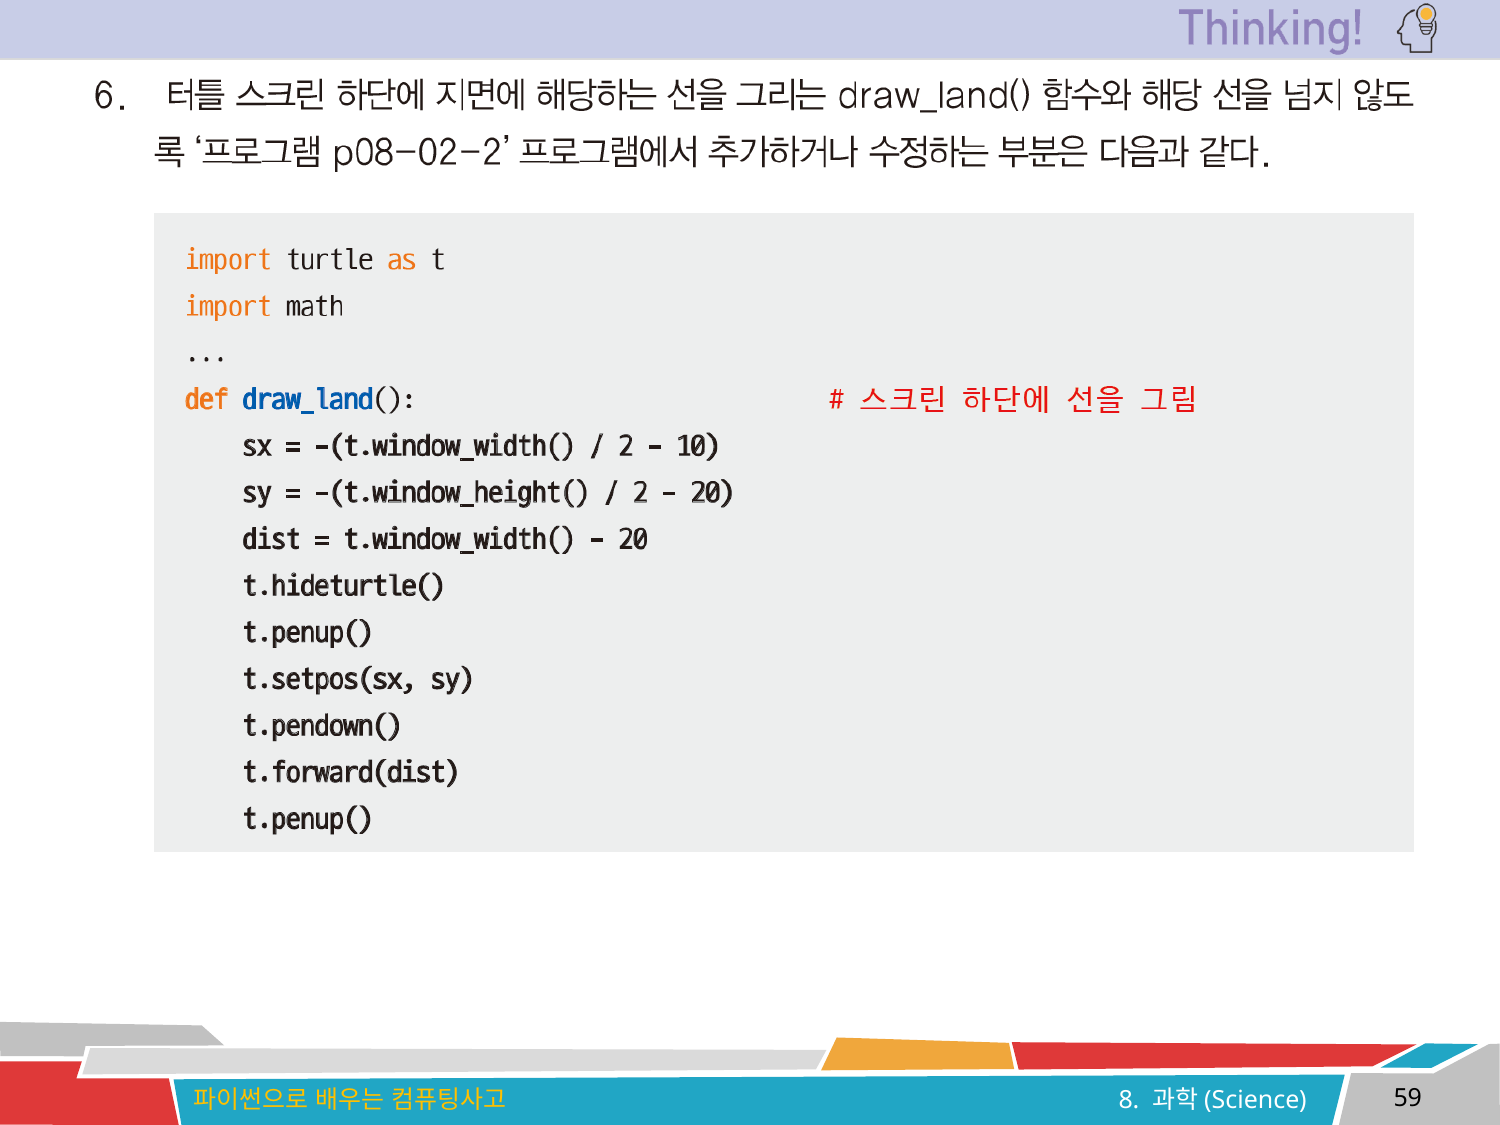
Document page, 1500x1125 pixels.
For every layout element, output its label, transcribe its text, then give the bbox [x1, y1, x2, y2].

picture [85, 70, 1415, 852]
slide_number 59 [1361, 1080, 1437, 1118]
picture [1178, 3, 1437, 55]
